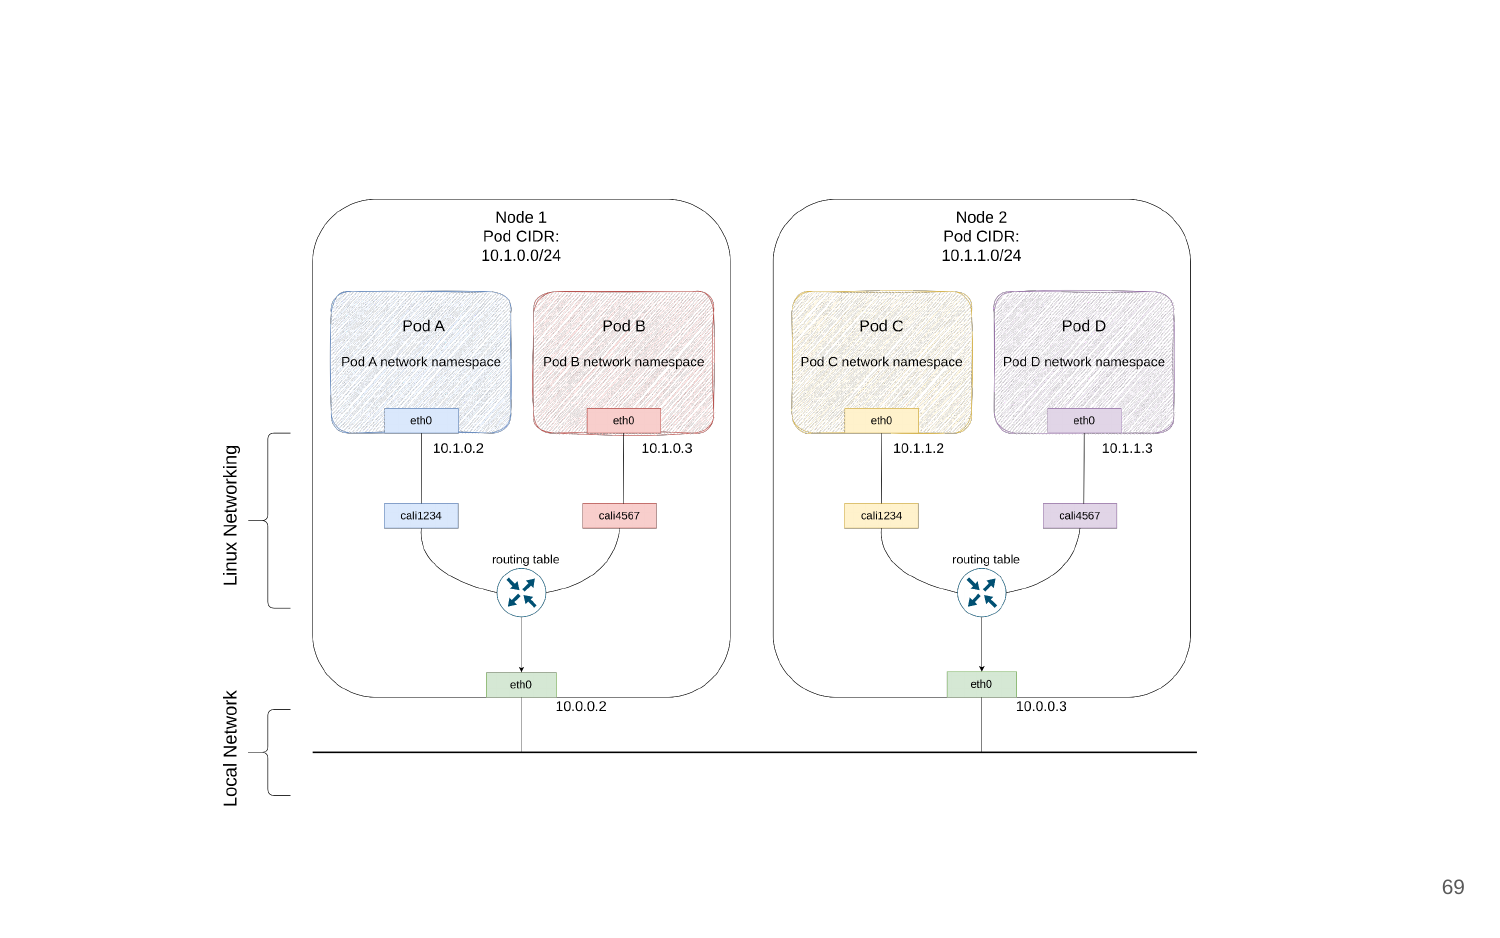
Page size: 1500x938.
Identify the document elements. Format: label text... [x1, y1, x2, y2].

slide_number ‹#› [1389, 849, 1480, 922]
picture [213, 198, 1199, 814]
